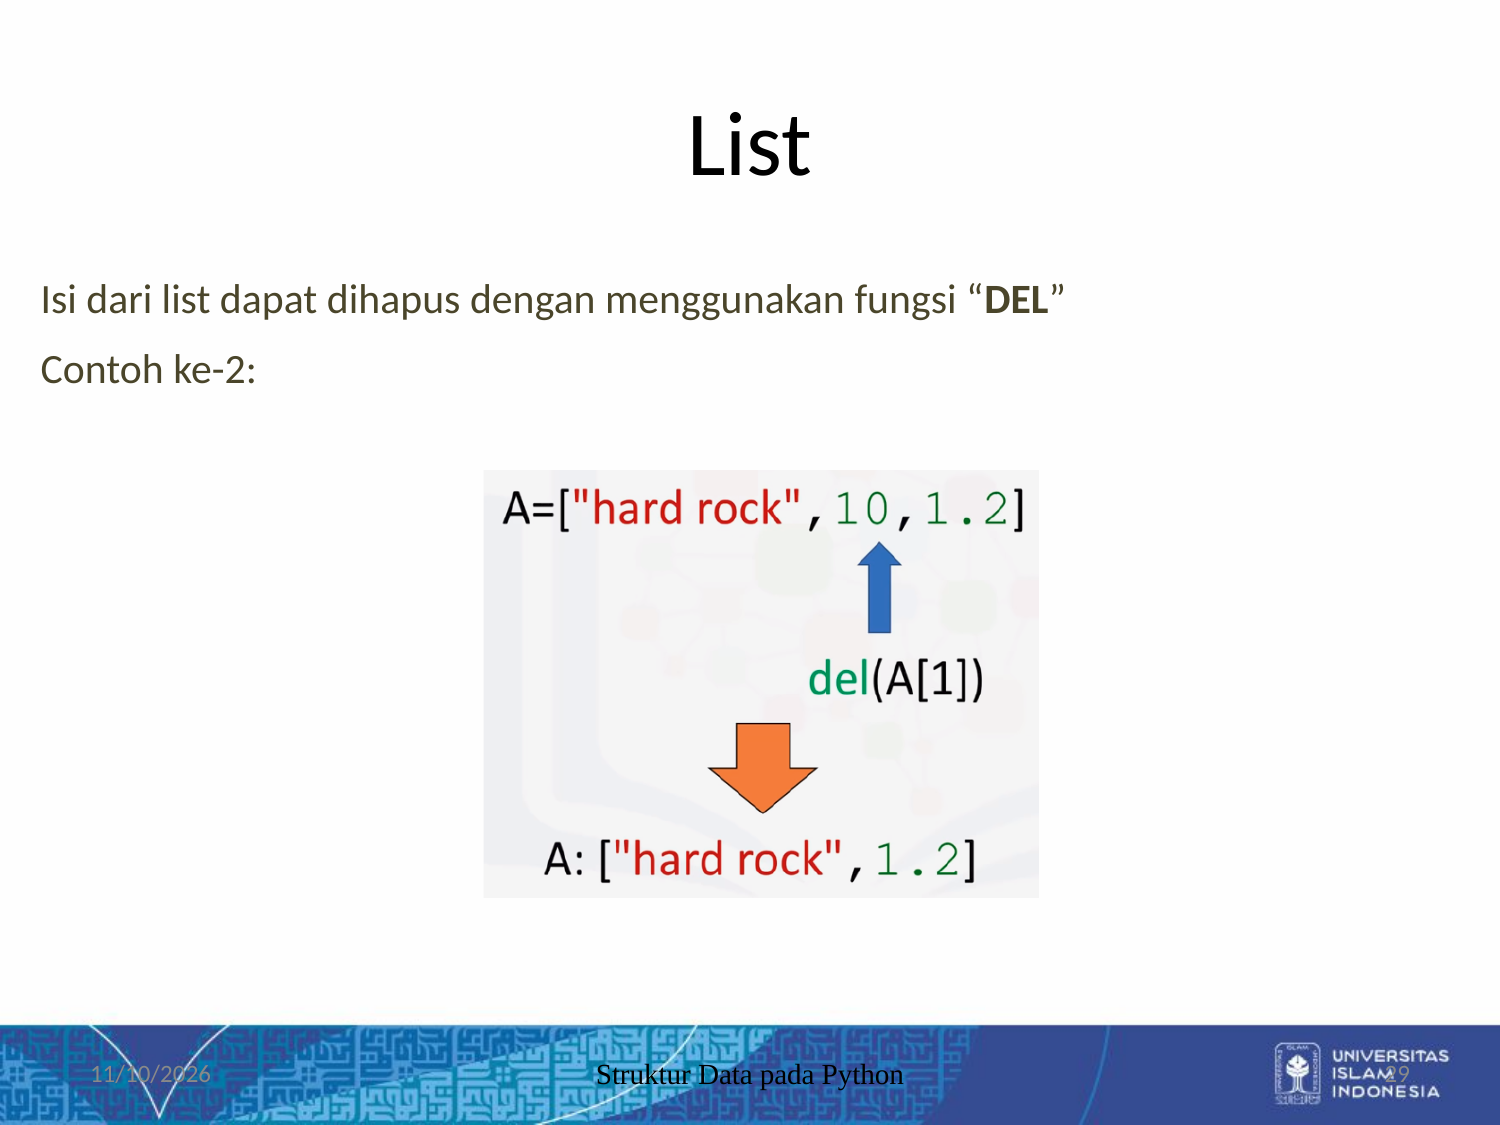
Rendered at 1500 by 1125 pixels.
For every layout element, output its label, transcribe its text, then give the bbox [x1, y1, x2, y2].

footer Struktur Data pada Python [512, 1042, 988, 1103]
title List [75, 45, 1425, 233]
text_box Isi dari list dapat dihapus dengan menggunakan fungsi “DEL” Contoh ke-2: [25, 252, 1472, 412]
picture [0, 0, 1500, 1125]
slide_number 29 [1074, 1042, 1425, 1103]
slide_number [75, 1042, 425, 1103]
